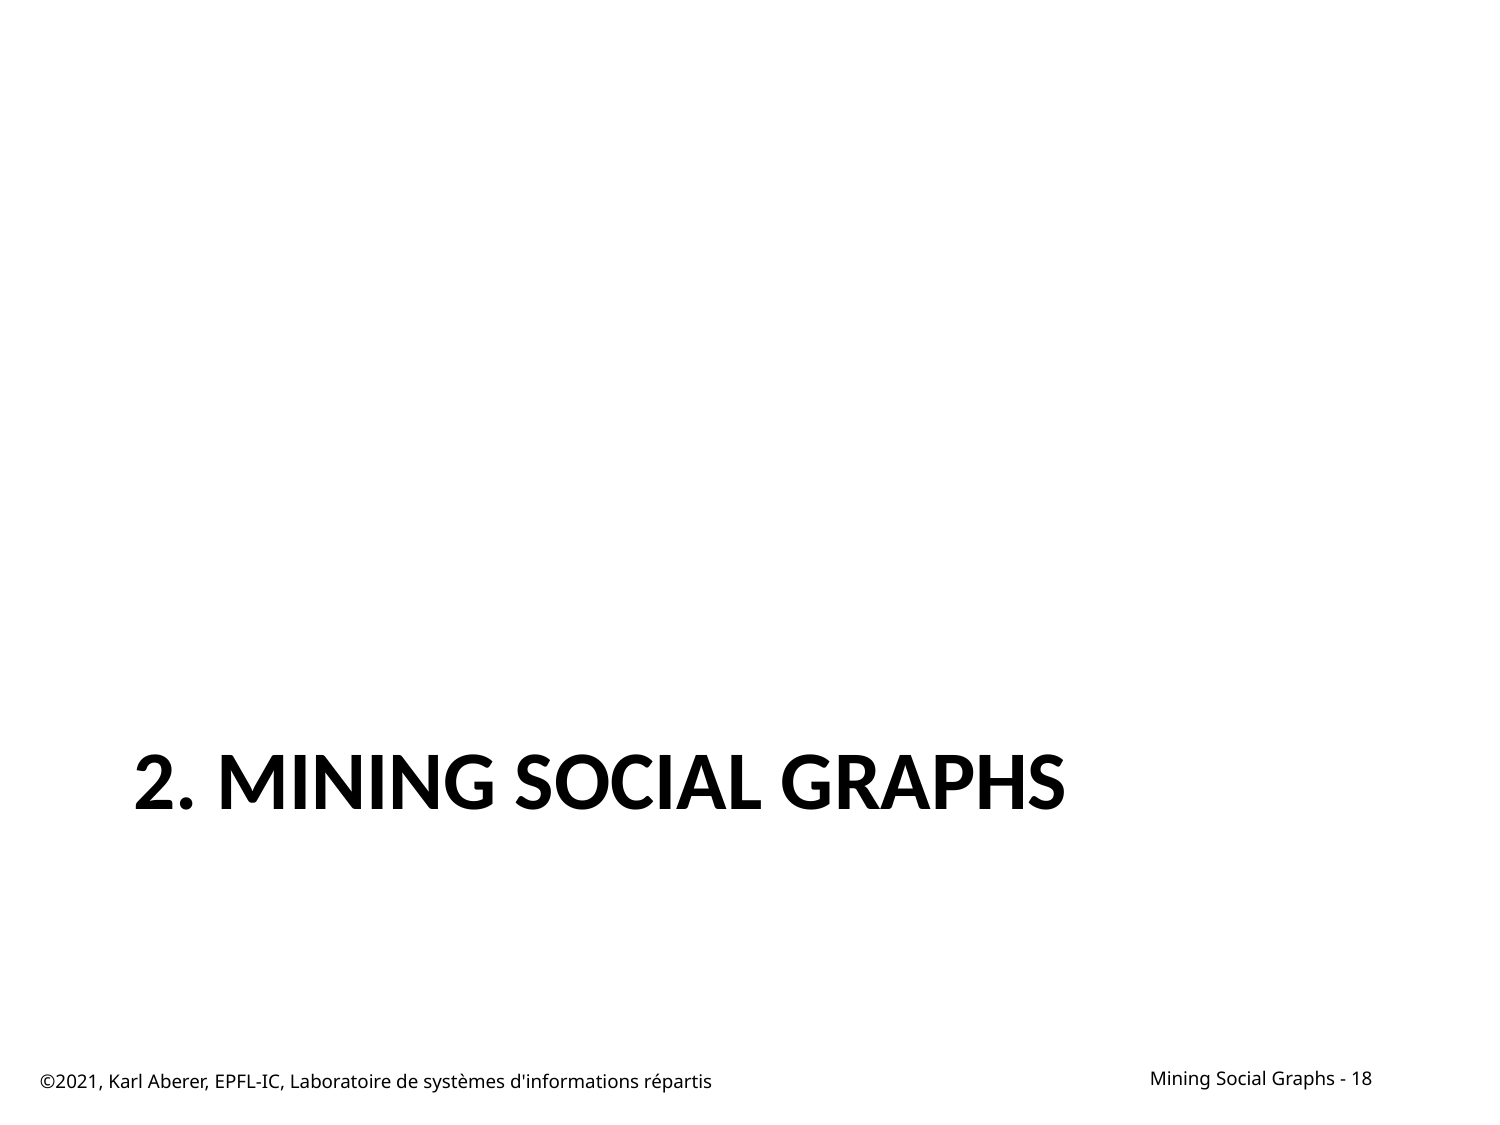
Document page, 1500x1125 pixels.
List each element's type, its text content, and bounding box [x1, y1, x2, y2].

title 2. Mining Social Graphs [118, 718, 1394, 943]
footer ©2021, Karl Aberer, EPFL-IC, Laboratoire de systèmes d'informations répartis [24, 1062, 988, 1101]
